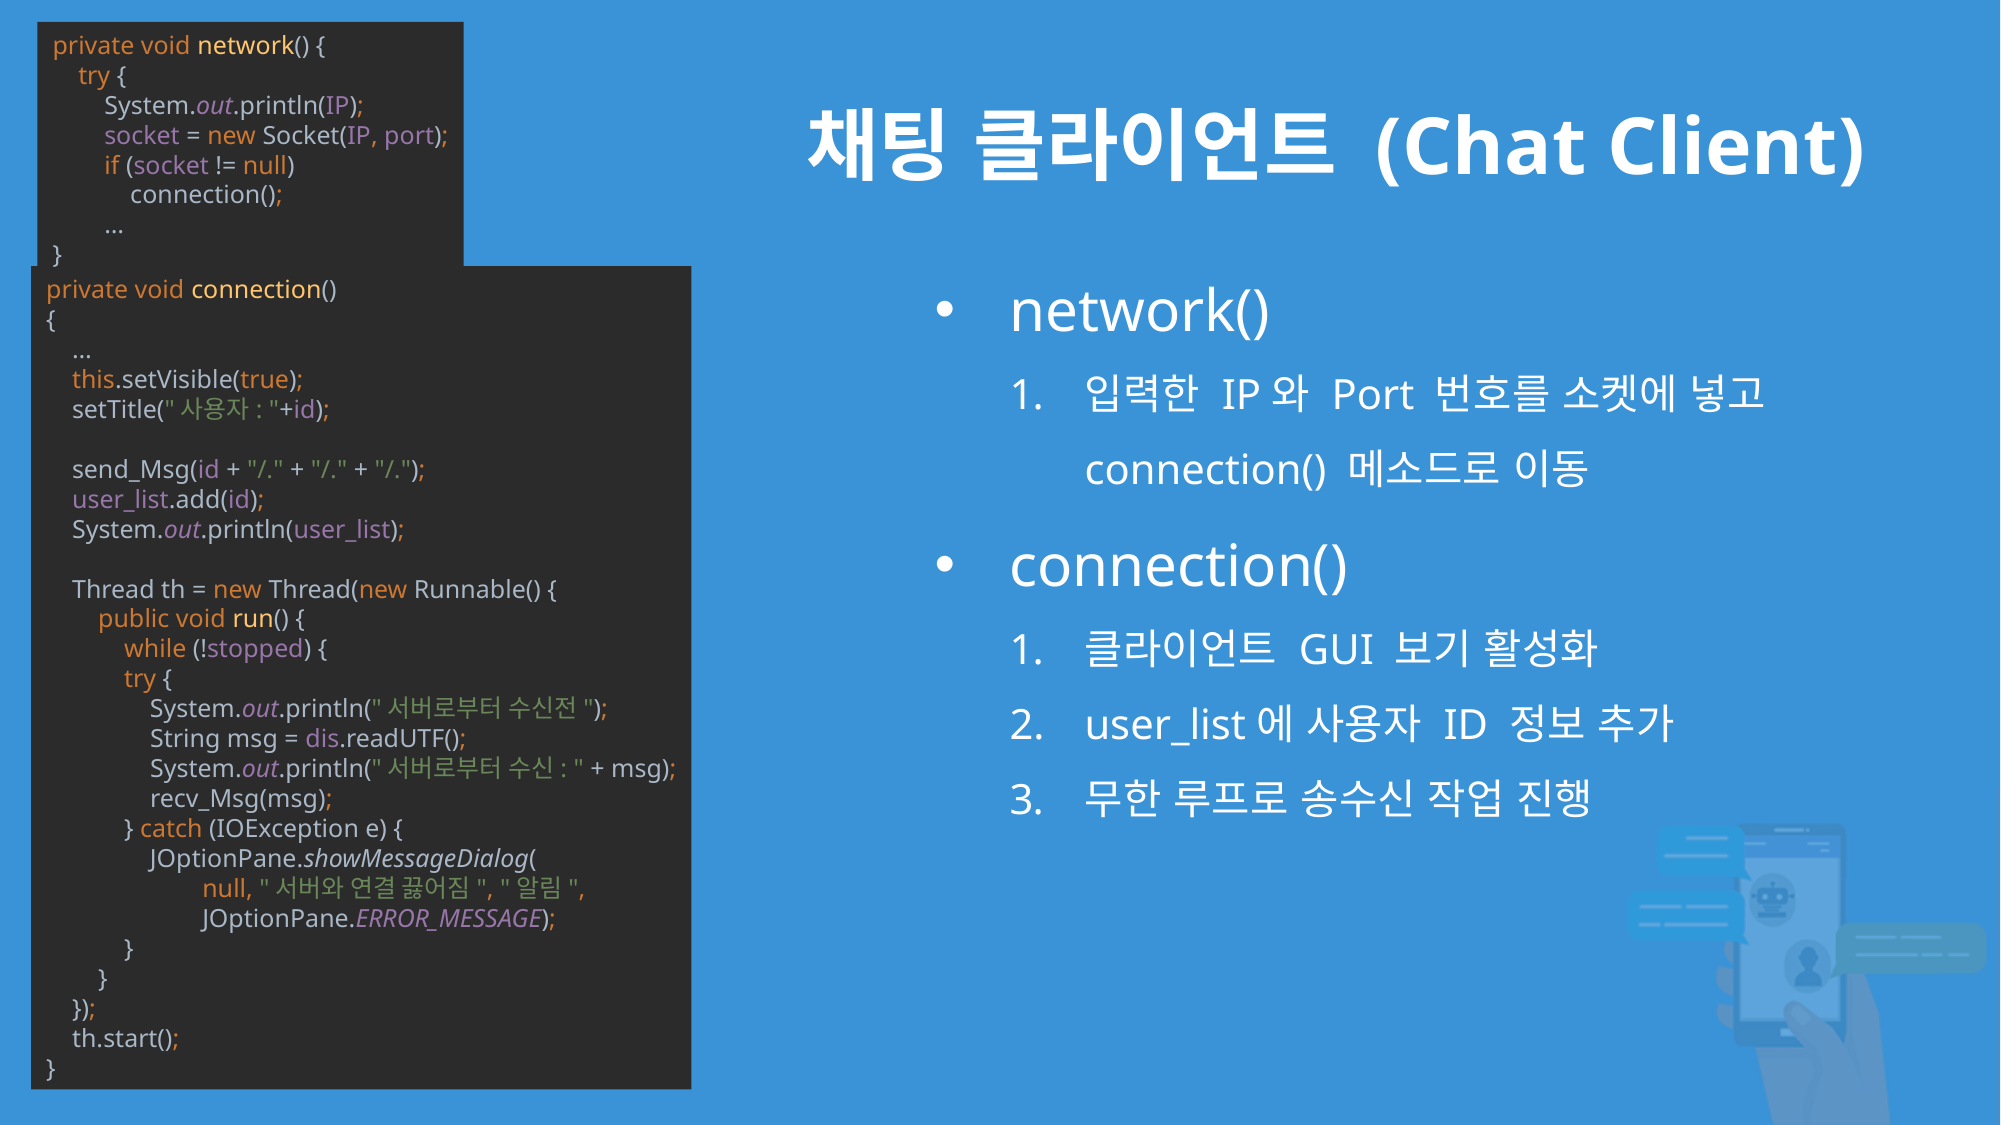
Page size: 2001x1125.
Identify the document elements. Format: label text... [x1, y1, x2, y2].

text_box network() 입력한 IP와 Port 번호를 소켓에 넣고 connection() 메소드로 이동 connection() 클라이언트 GUI 보기 활성화 user_list에 사용자 ID 정보 추가 무한 루프로 송수신 작업 진행 [919, 230, 2000, 1125]
picture [0, 0, 2001, 1125]
title 채팅 클라이언트 (Chat Client) [791, 67, 1991, 231]
text_box private void network() { try { System.out.println(IP); socket = new Socket(IP, port); if (socket != null) connection(); … } [39, 21, 463, 277]
text_box private void connection() { … this.setVisible(true); setTitle("사용자: "+id); send_Msg(id + "/." + "/." + "/."); user_list.add(id); System.out.println(user_list); Thread th = new Thread(new Runnable() { public void run() { while (!stopped) { try { System.out.println("서버로부터 수신전"); String msg = dis.readUTF(); System.out.println("서버로부터 수신: " + msg); recv_Msg(msg); } catch (IOException e) { JOptionPane.showMessageDialog( null, "서버와 연결 끓어짐", "알림", JOptionPane.ERROR_MESSAGE); } } }); th.start(); } [31, 266, 692, 1090]
